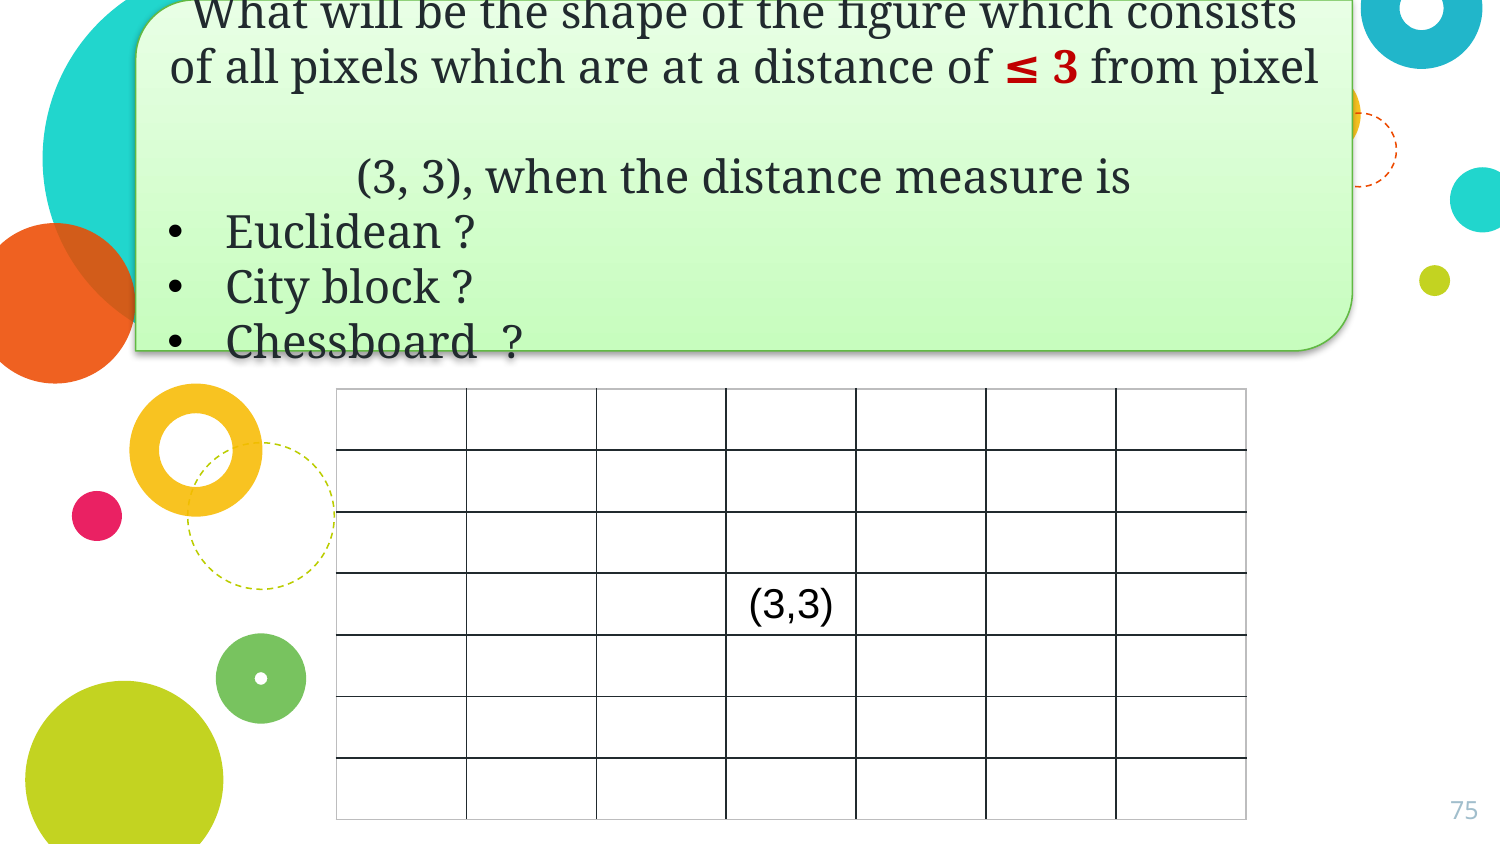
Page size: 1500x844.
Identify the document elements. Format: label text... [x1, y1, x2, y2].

table_cell [337, 697, 466, 757]
table_cell [987, 636, 1115, 696]
table_cell [857, 574, 985, 634]
table_cell [337, 451, 466, 511]
table_cell [597, 574, 725, 634]
table_header [597, 390, 725, 449]
table_cell [1117, 759, 1245, 819]
table_cell [727, 513, 855, 572]
table_cell [467, 697, 596, 757]
table_cell [987, 513, 1115, 572]
table_cell [987, 451, 1115, 511]
text_box What will be the shape of the figure which consists of all pixels which are at a distance of ≤ 3 from pixel (3, 3), when the distance measure is Euclidean ? City block ? Chessboard ? [134, 0, 1354, 352]
table_cell [597, 759, 725, 819]
table_cell [727, 451, 855, 511]
table_cell [1117, 513, 1245, 572]
table_cell [597, 451, 725, 511]
table_cell [337, 636, 466, 696]
table_cell [467, 451, 596, 511]
table_cell [857, 513, 985, 572]
table_cell (3,3) [727, 574, 855, 634]
table_cell [337, 574, 466, 634]
table_cell [727, 759, 855, 819]
table_cell [1117, 697, 1245, 757]
table_header [337, 390, 466, 449]
table_cell [597, 513, 725, 572]
table_header [467, 390, 596, 449]
table_cell [597, 636, 725, 696]
table_cell [987, 697, 1115, 757]
table_cell [467, 636, 596, 696]
table_cell [857, 451, 985, 511]
table_cell [987, 574, 1115, 634]
table_cell [1117, 636, 1245, 696]
table_header [1117, 390, 1245, 449]
table_cell [467, 574, 596, 634]
table_cell [987, 759, 1115, 819]
table_cell [337, 759, 466, 819]
table_cell [1117, 451, 1245, 511]
table_cell [727, 697, 855, 757]
table_cell [857, 636, 985, 696]
table_header [987, 390, 1115, 449]
table_cell [857, 697, 985, 757]
table_cell [337, 513, 466, 572]
table_cell [857, 759, 985, 819]
table_cell [467, 759, 596, 819]
table_cell [1117, 574, 1245, 634]
table_cell [467, 513, 596, 572]
table_cell [727, 636, 855, 696]
table_header [727, 390, 855, 449]
slide_number 75 [1416, 779, 1494, 844]
table_header [857, 390, 985, 449]
table_cell [597, 697, 725, 757]
